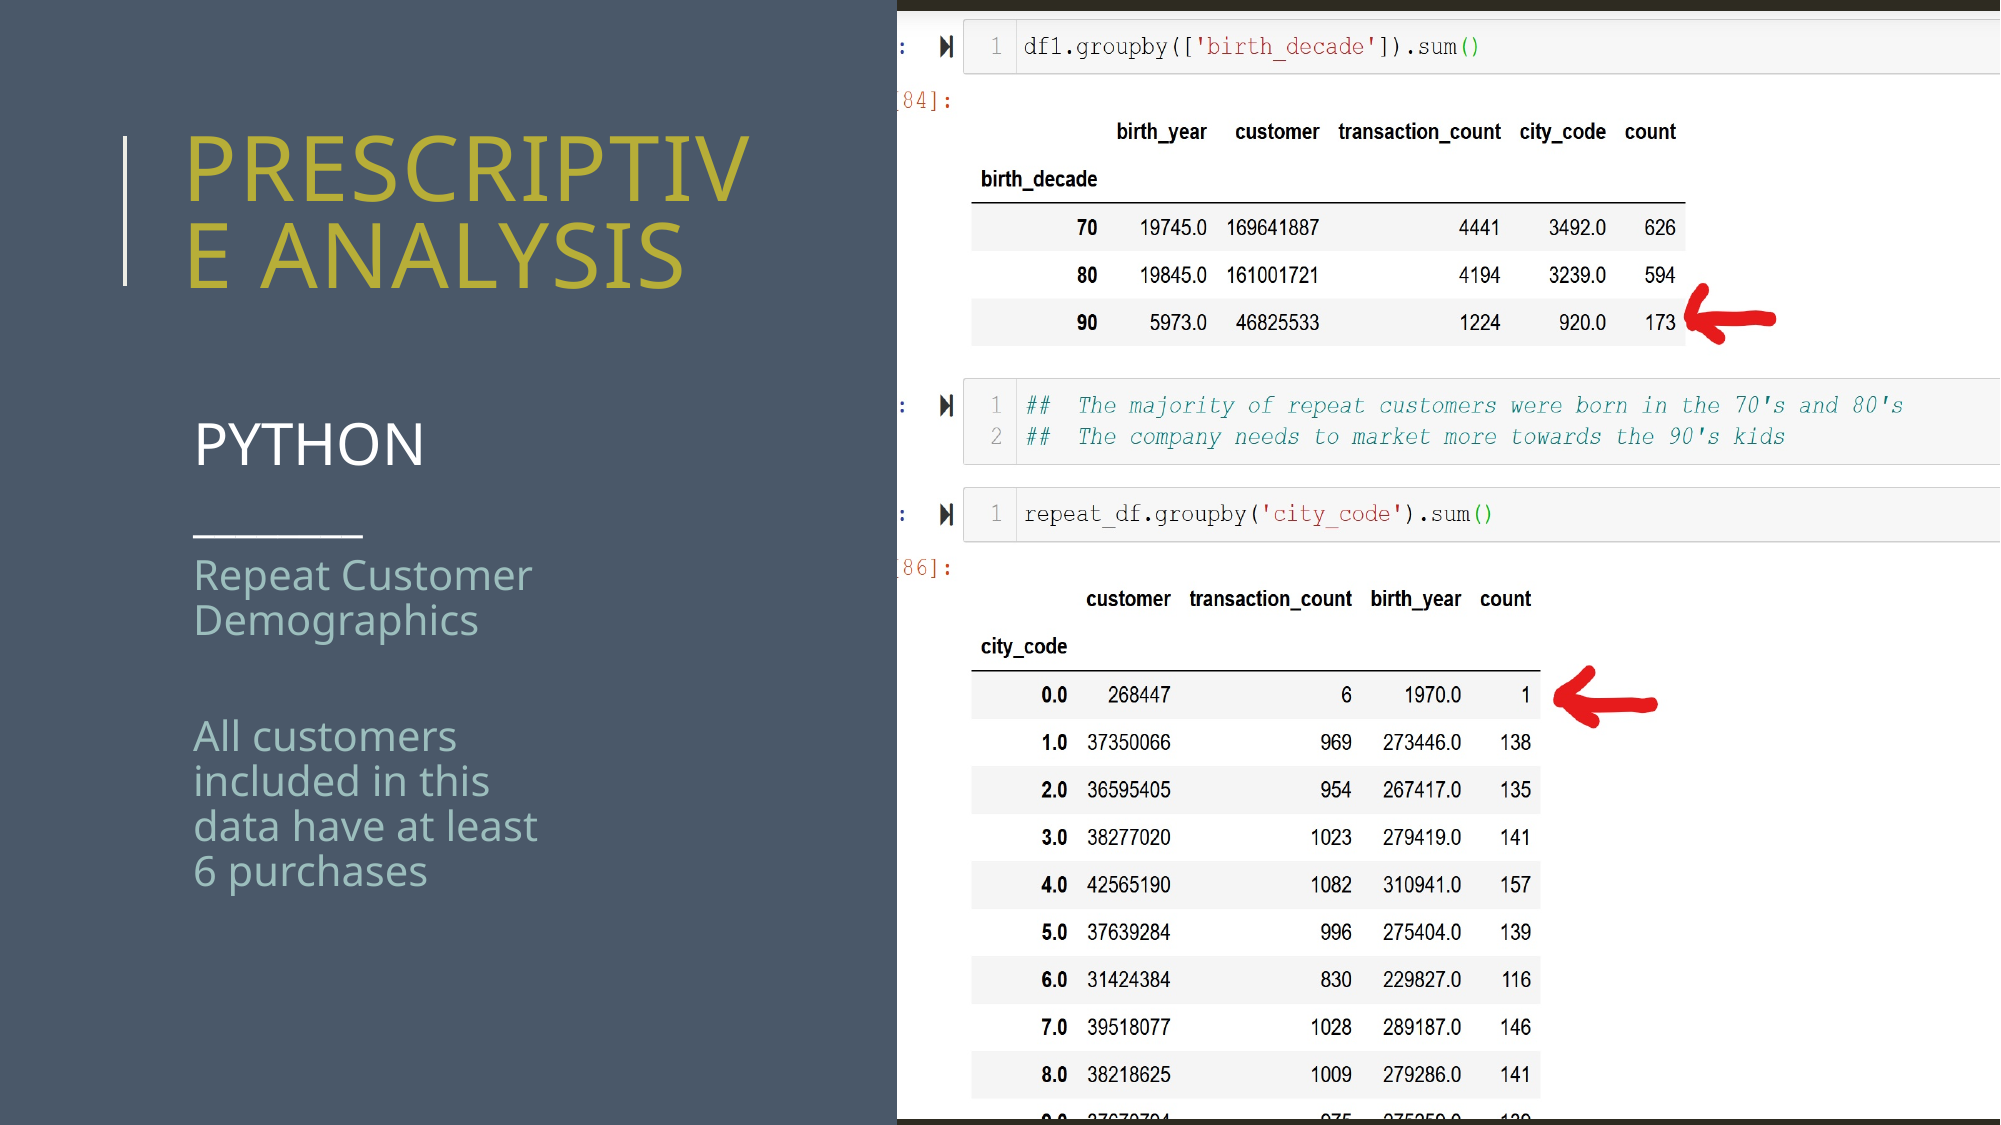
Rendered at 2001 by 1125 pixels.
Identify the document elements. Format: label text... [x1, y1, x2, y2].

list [896, 11, 2000, 1119]
list PYTHON ________ Repeat Customer Demographics All customers included in this data have at least 6 purchases [185, 325, 576, 985]
text_box [0, 0, 898, 1125]
title Prescriptive analysis [168, 96, 788, 342]
